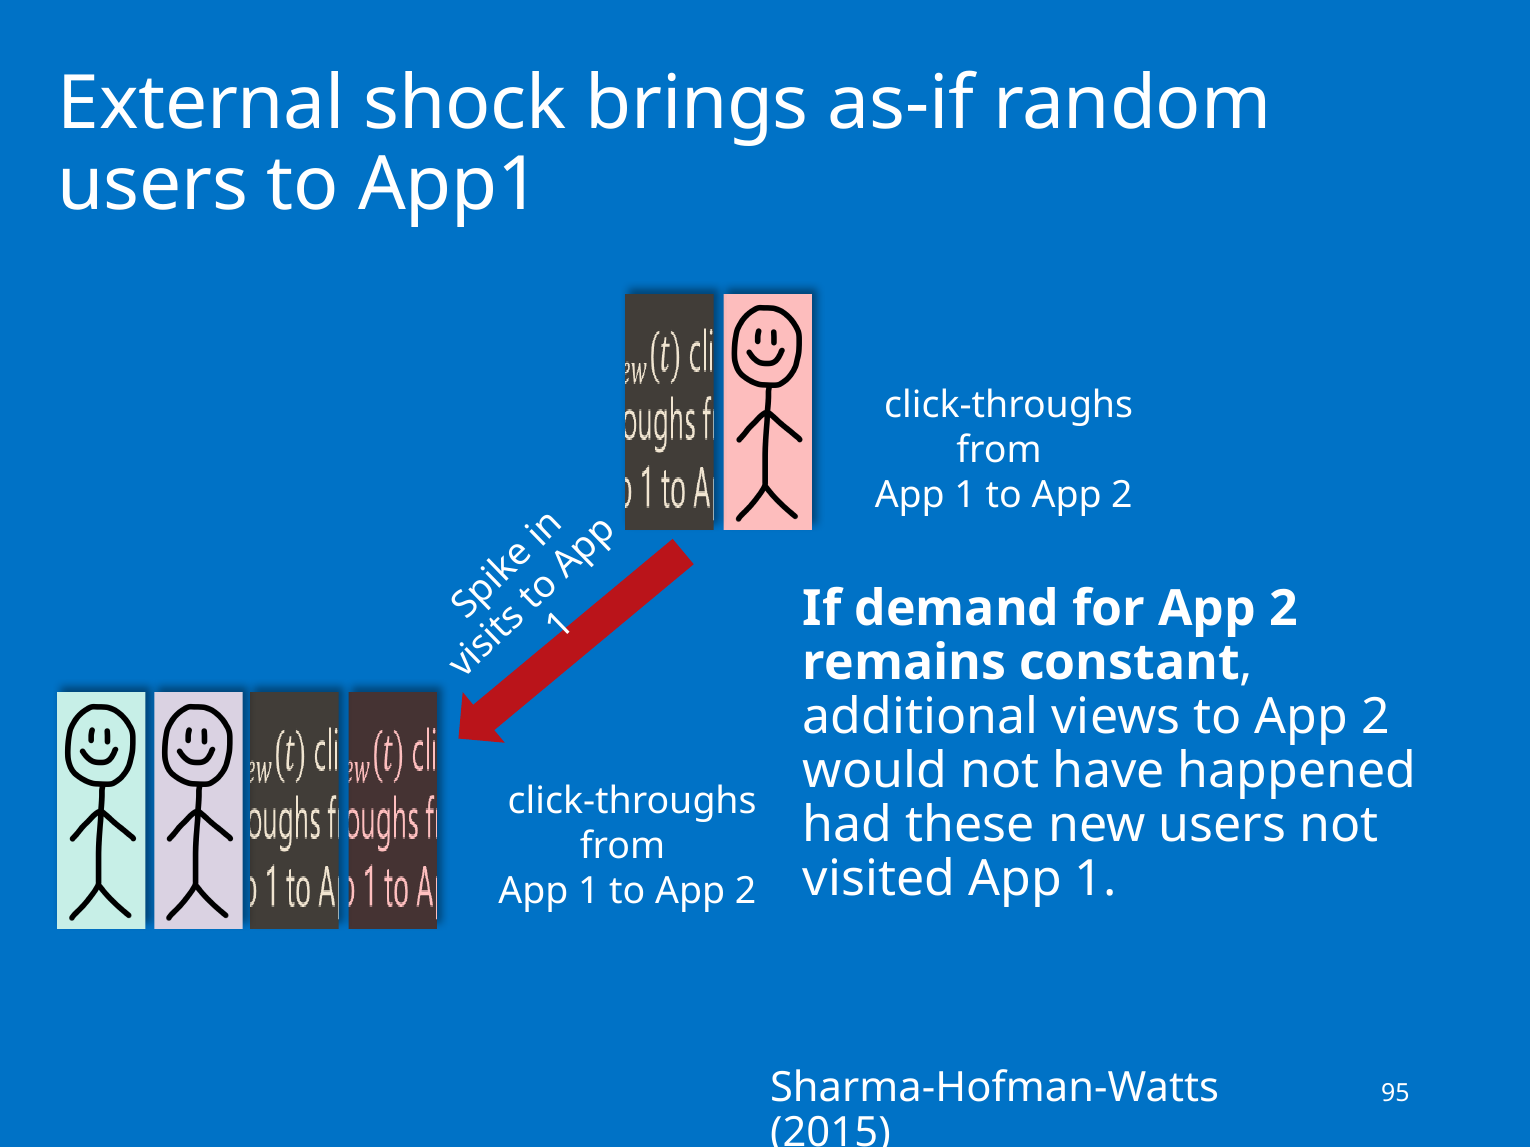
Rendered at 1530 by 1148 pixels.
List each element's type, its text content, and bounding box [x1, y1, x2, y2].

slide_number 95 [1365, 1063, 1425, 1125]
picture [624, 294, 714, 531]
picture [348, 692, 438, 929]
picture [249, 692, 339, 929]
text_box Sharma-Hofman-Watts (2015) [740, 1041, 1365, 1136]
picture [723, 294, 813, 531]
text_box [458, 539, 694, 743]
text_box Spike in visits to App 1 [375, 441, 648, 724]
title External shock brings as-if random users to App1 [33, 48, 1497, 199]
picture [153, 692, 243, 929]
picture [56, 692, 146, 929]
